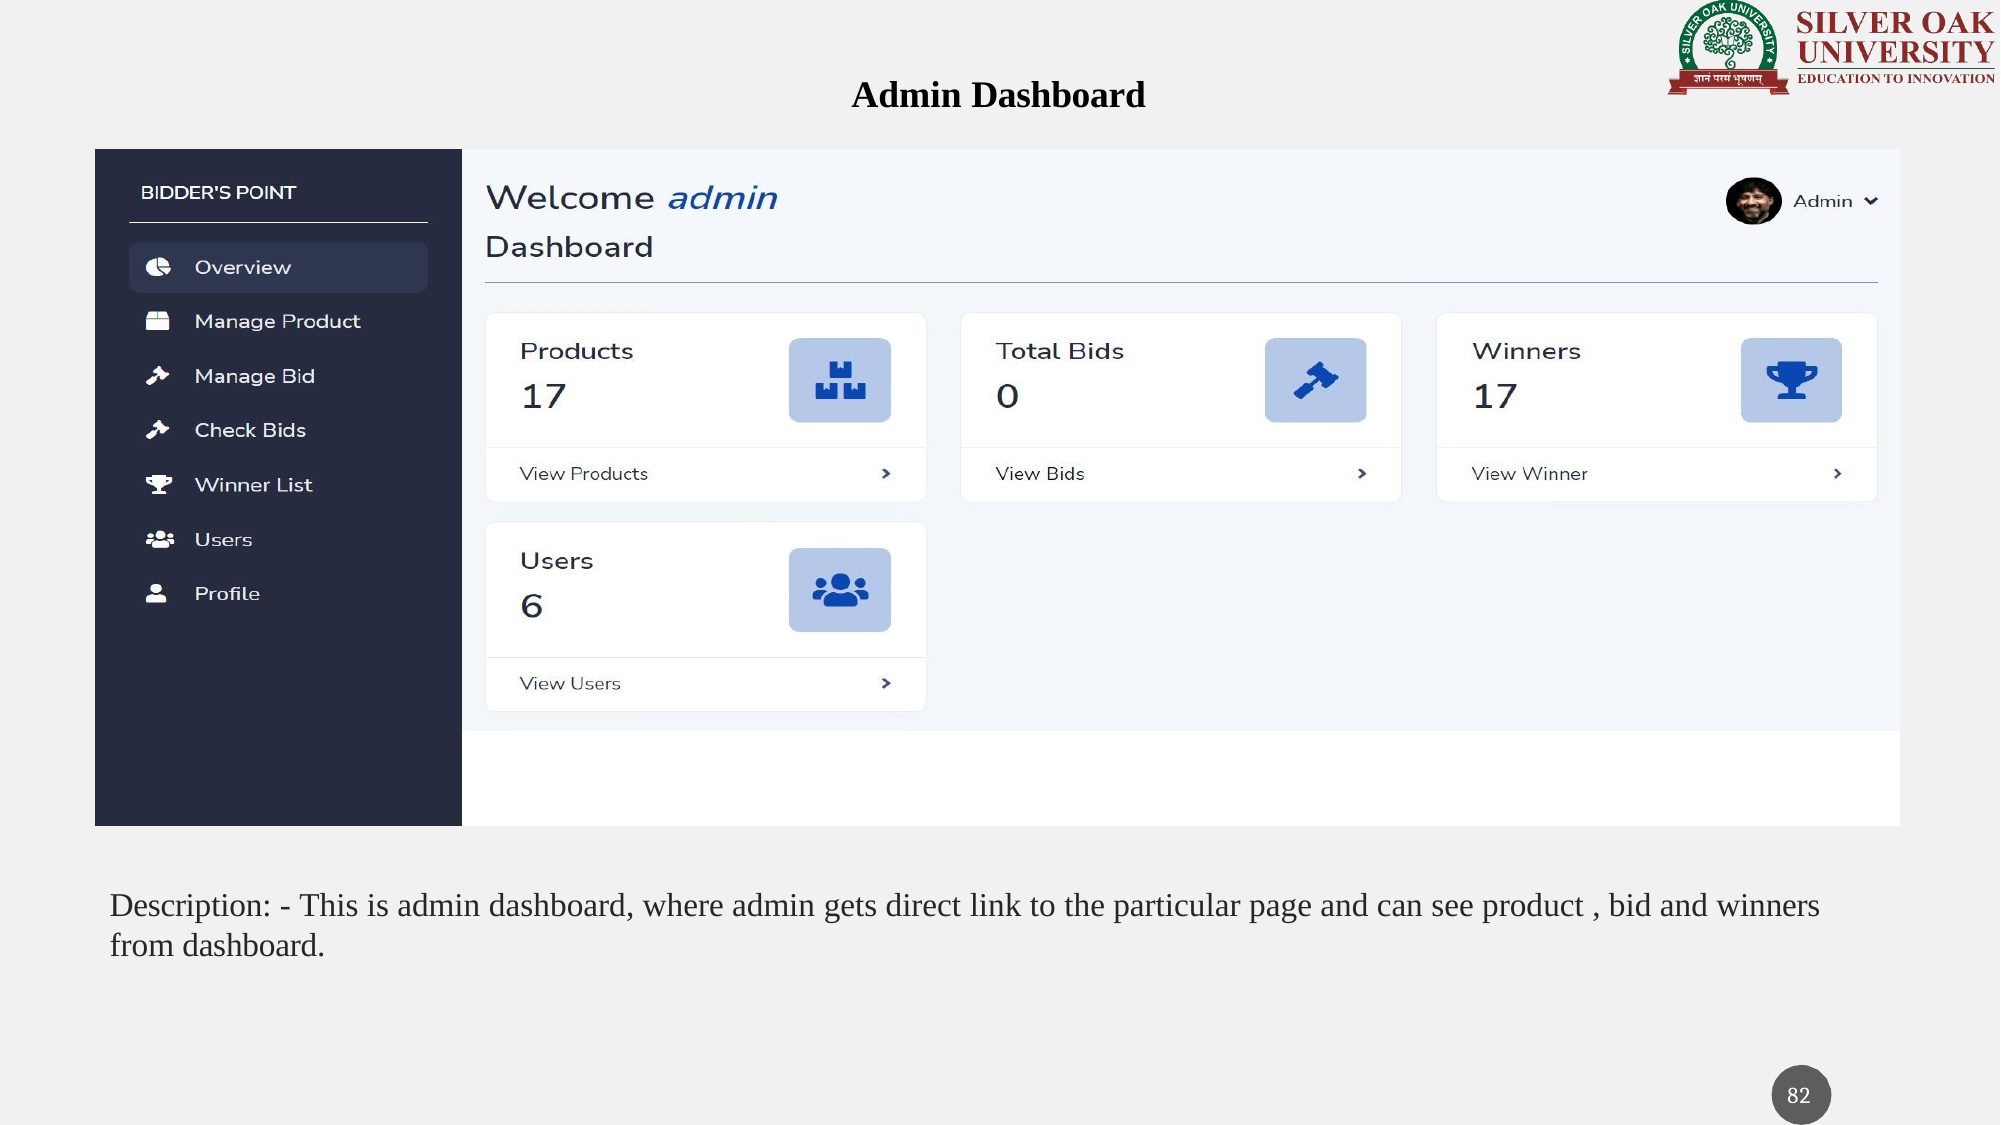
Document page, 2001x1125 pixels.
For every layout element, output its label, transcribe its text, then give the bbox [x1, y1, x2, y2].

picture [1667, 0, 1995, 95]
text_box Description: - This is admin dashboard, where admin gets direct link to the particular page and can see product , bid and winners from dashboard. [107, 880, 1827, 963]
picture [95, 149, 1901, 826]
slide_number 82 [1781, 1079, 1848, 1125]
text_box [1771, 1064, 1827, 1117]
title Admin Dashboard [497, 10, 1503, 147]
